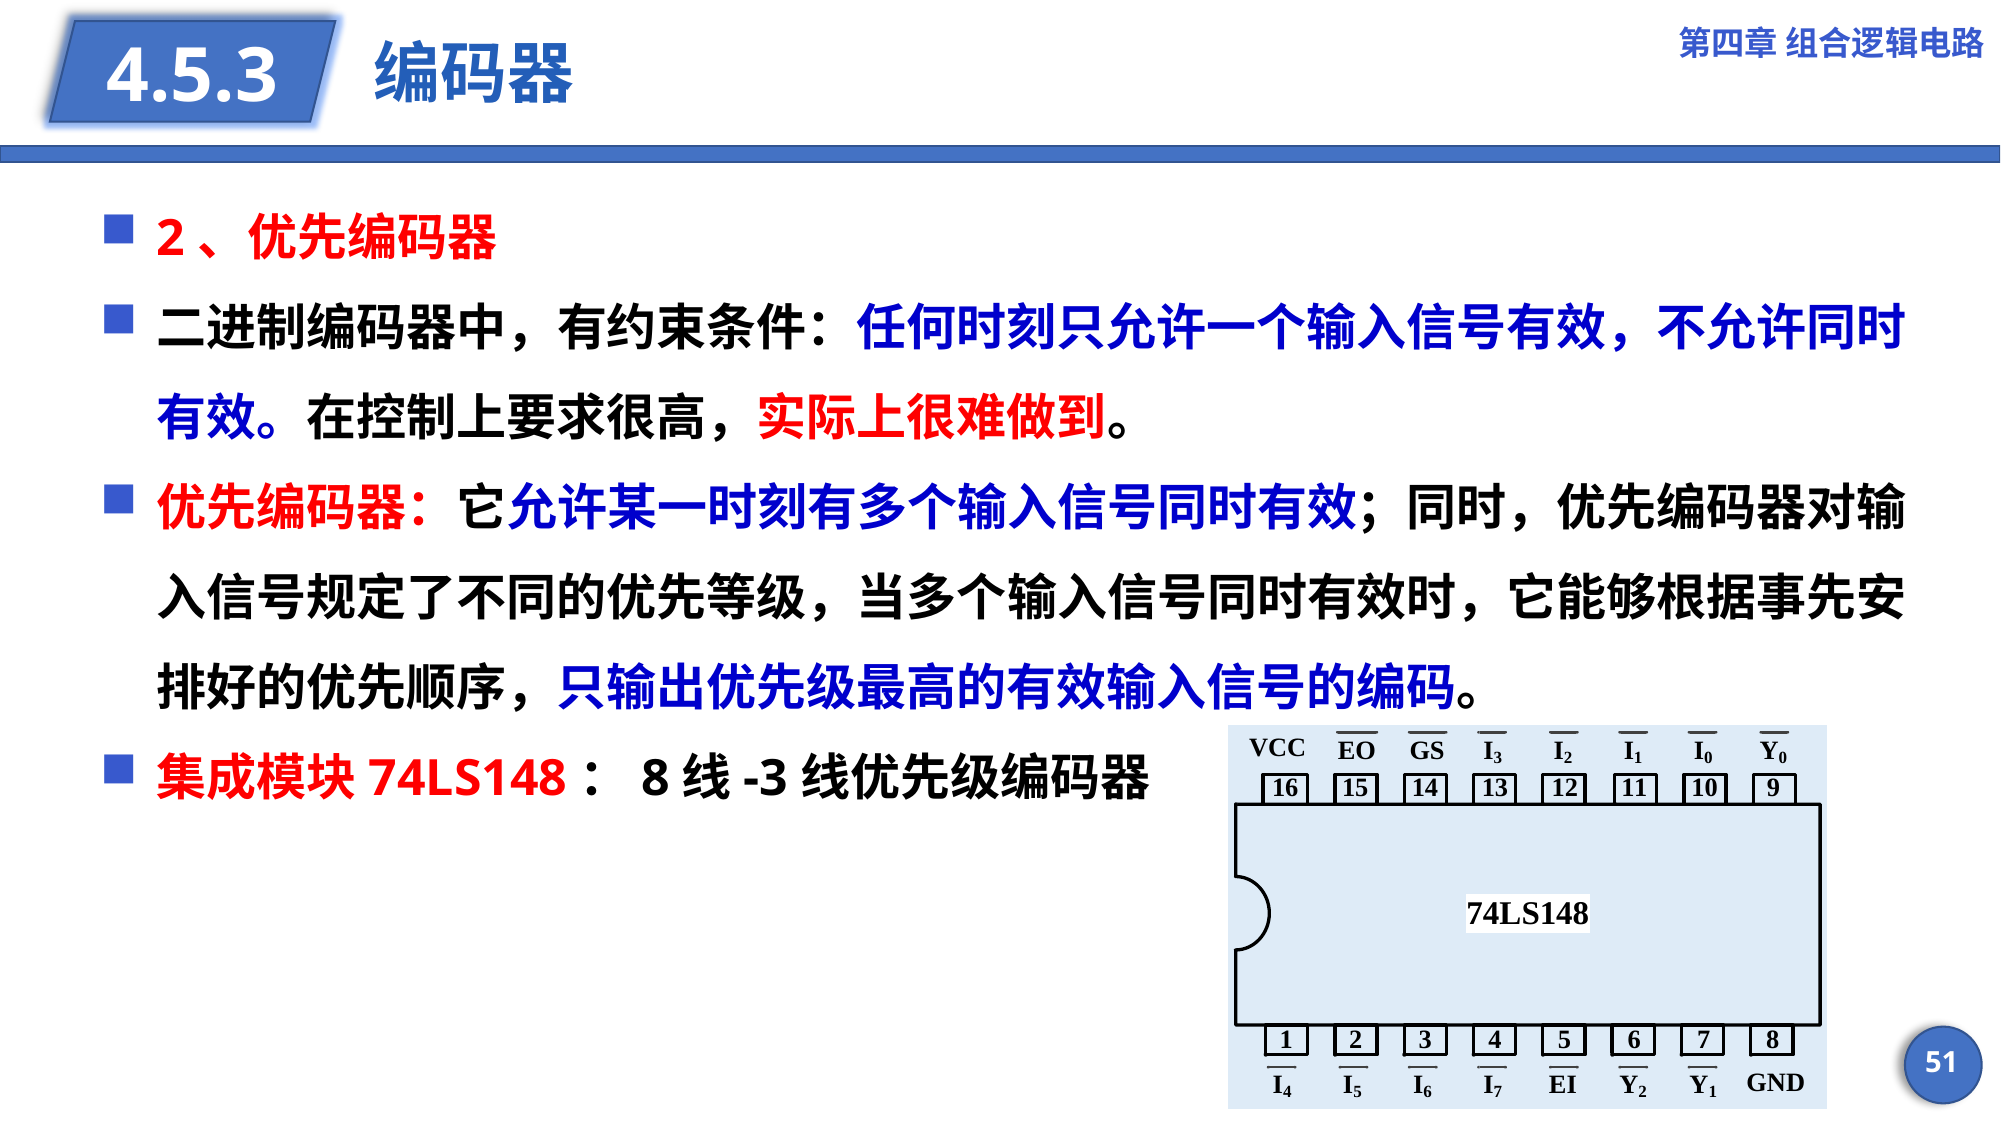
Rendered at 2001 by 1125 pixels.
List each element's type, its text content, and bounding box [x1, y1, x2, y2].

text_box 4.5.3 [48, 20, 337, 123]
text_box 2、优先编码器 二进制编码器中，有约束条件：任何时刻只允许一个输入信号有效，不允许同时有效。在控制上要求很高，实际上很难做到。 优先编码器：它允许某一时刻有多个输入信号同时有效；同时，优先编码器对输入信号规定了不同的优先等级，当多个输入信号同时有效时，它能够根据事先安排好的优先顺序，只输出优先级最高的有效输入信号的编码。 集成模块74LS148：8线-3线优先级编码器 [85, 168, 1922, 813]
footer 第四章 组合逻辑电路 [1654, 0, 2000, 84]
title 编码器 [358, 16, 1306, 137]
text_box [1228, 724, 1828, 1110]
slide_number 51 [1895, 1033, 1989, 1094]
